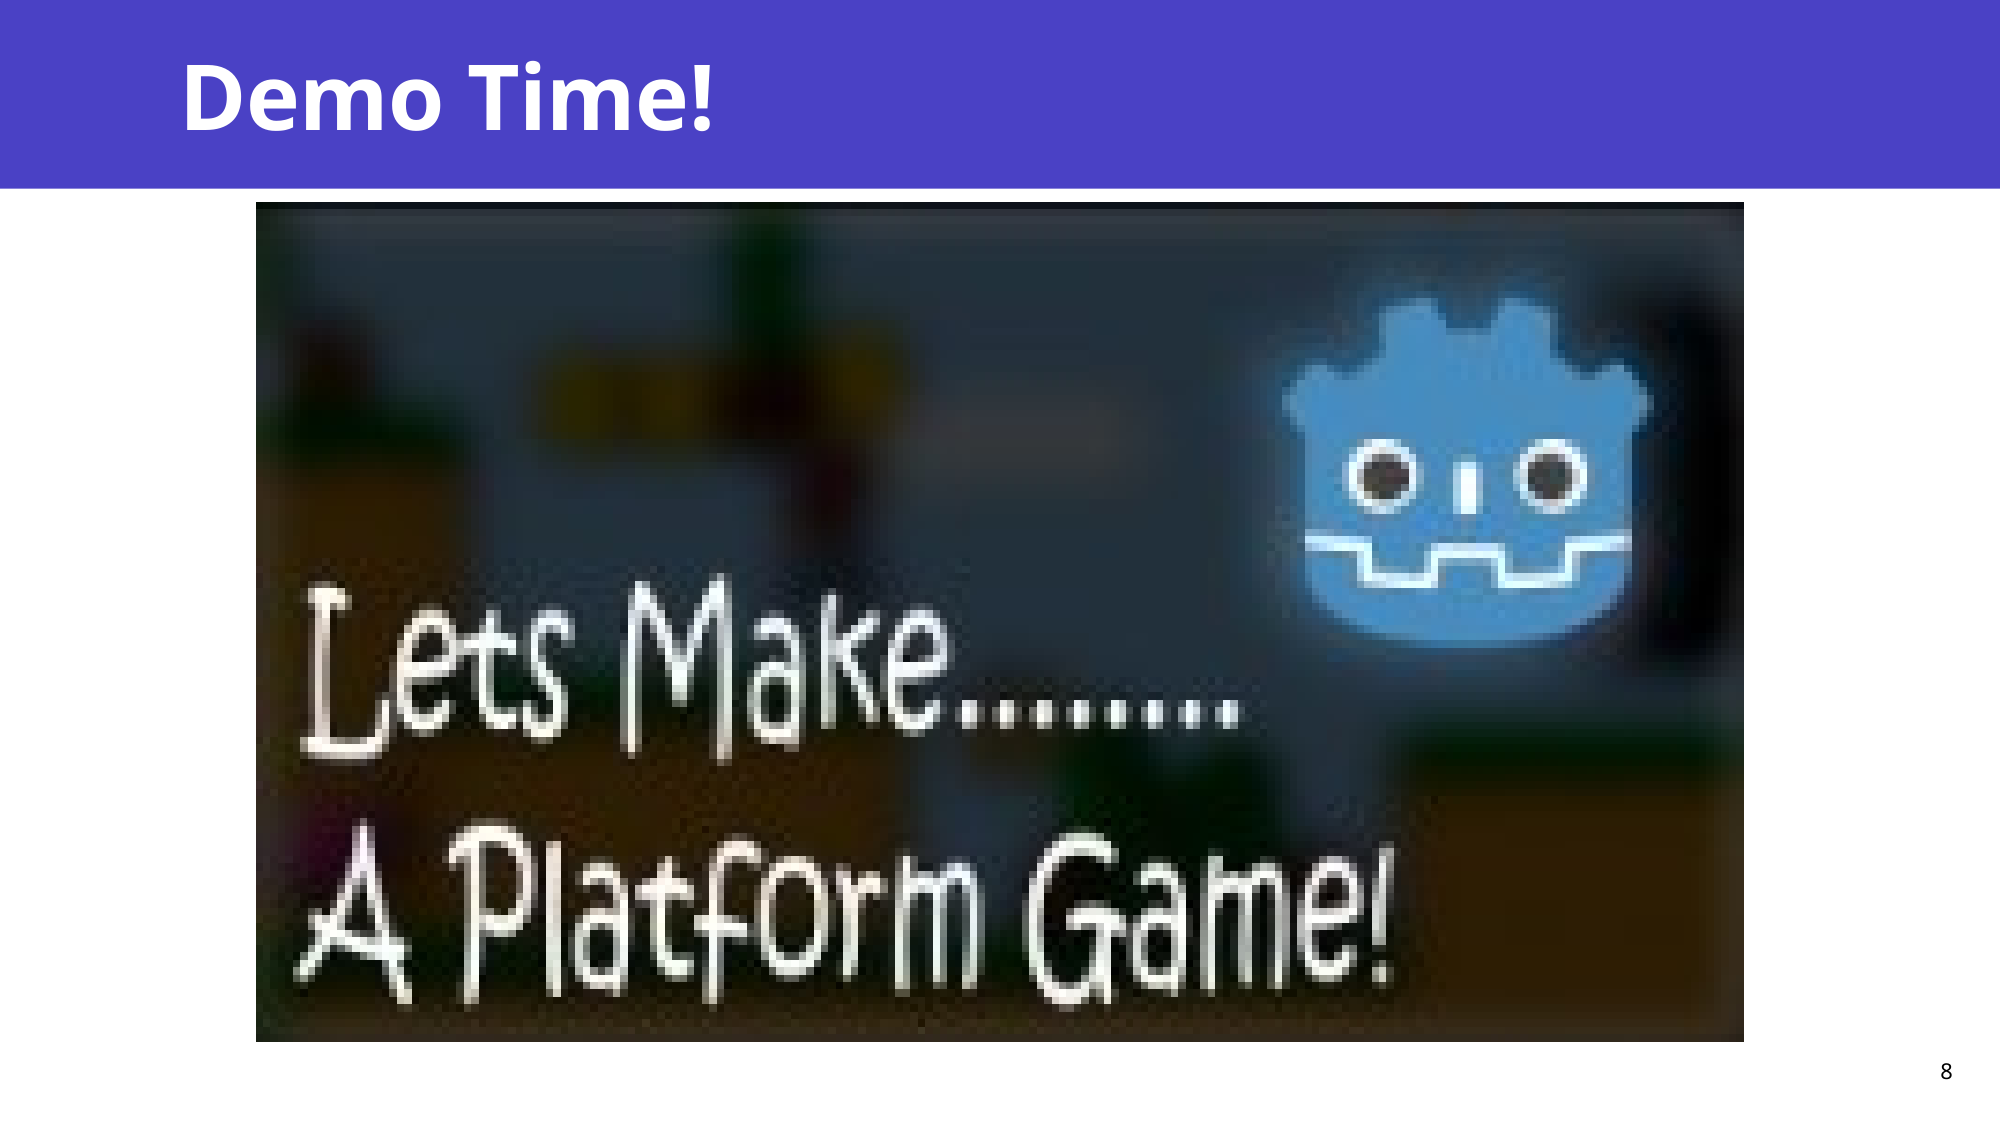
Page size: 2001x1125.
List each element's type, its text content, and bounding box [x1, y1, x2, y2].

title Demo Time! [164, 31, 1809, 157]
slide_number 8 [1864, 1042, 1968, 1103]
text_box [255, 201, 1745, 1043]
